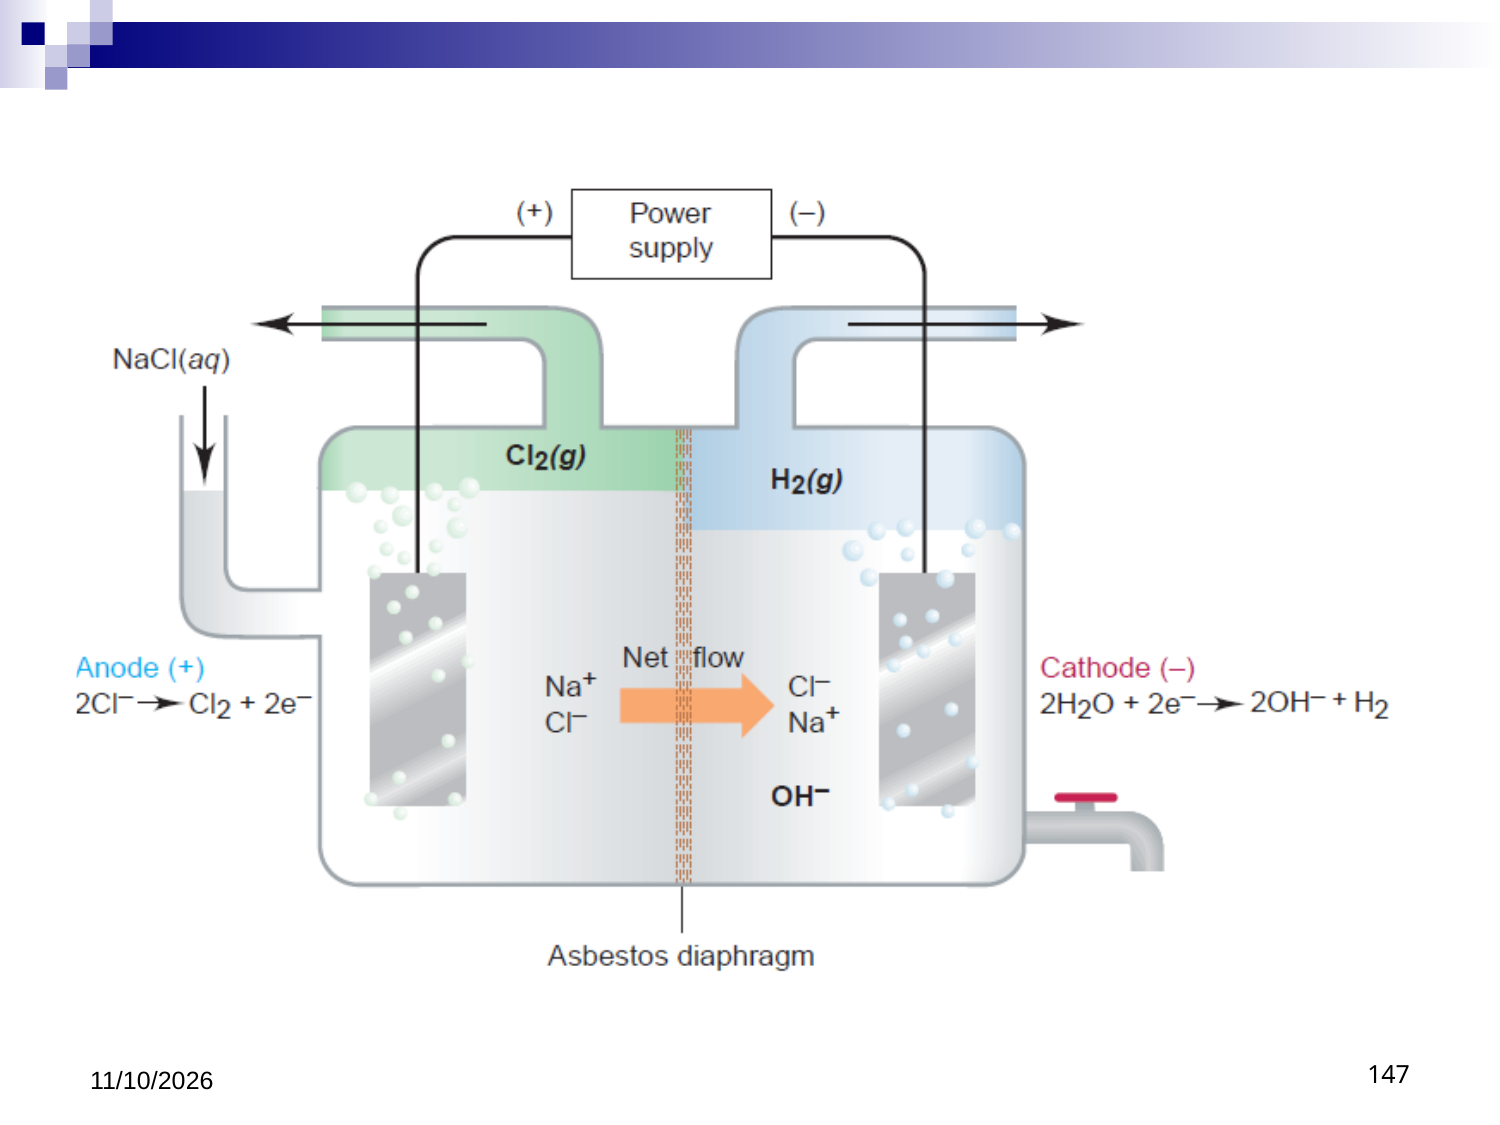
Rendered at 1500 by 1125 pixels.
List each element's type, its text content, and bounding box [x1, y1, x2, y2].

slide_number 147 [1074, 1024, 1426, 1101]
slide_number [74, 1024, 426, 1103]
picture [76, 172, 1446, 988]
